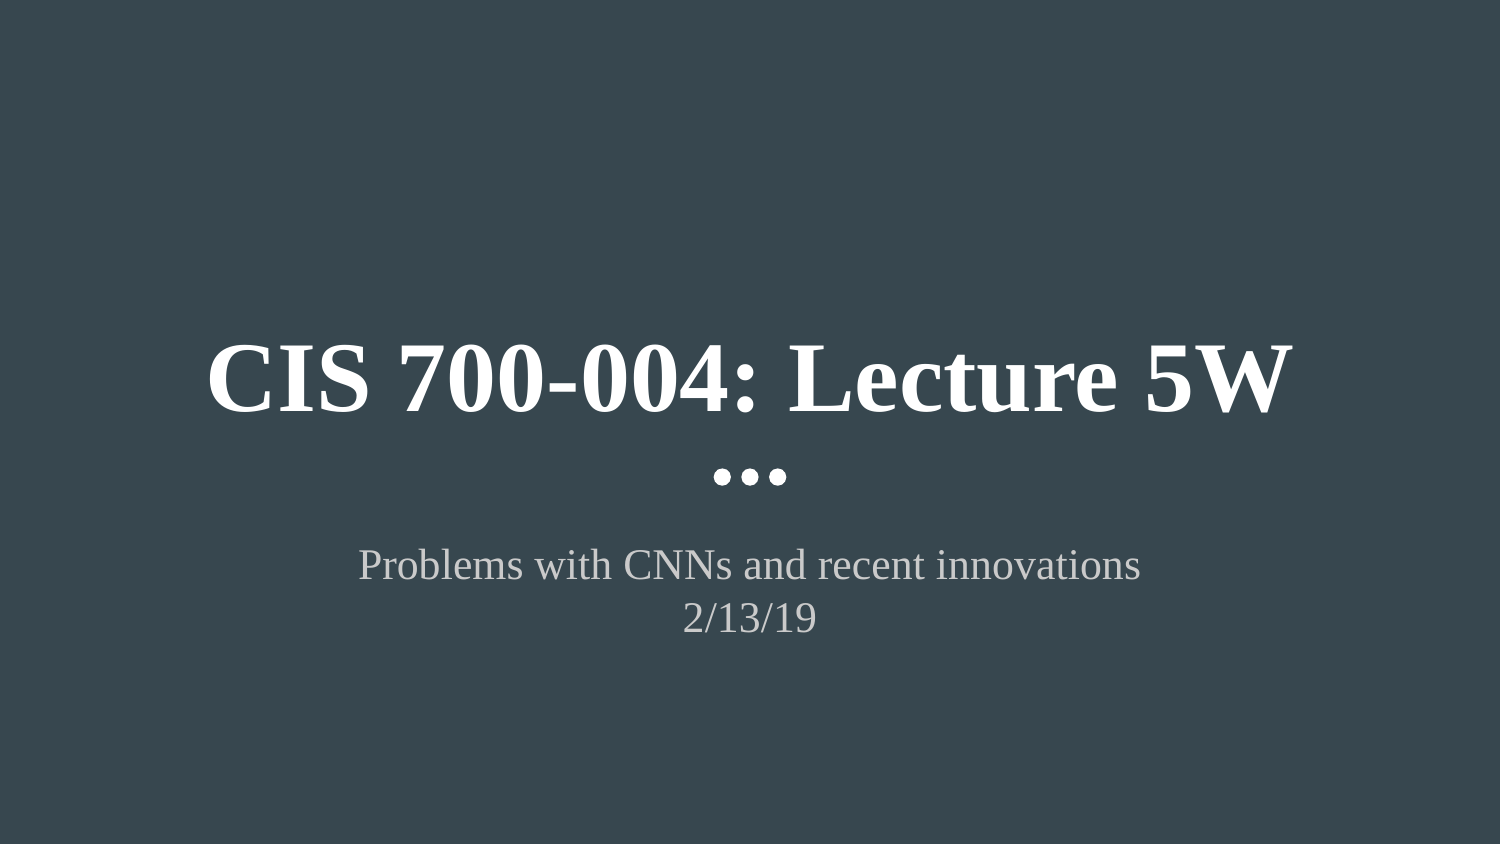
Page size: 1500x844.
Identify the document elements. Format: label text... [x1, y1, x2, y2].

title CIS 700-004: Lecture 5W [110, 162, 1390, 447]
subtitle Problems with CNNs and recent innovations 2/13/19 [110, 520, 1390, 651]
